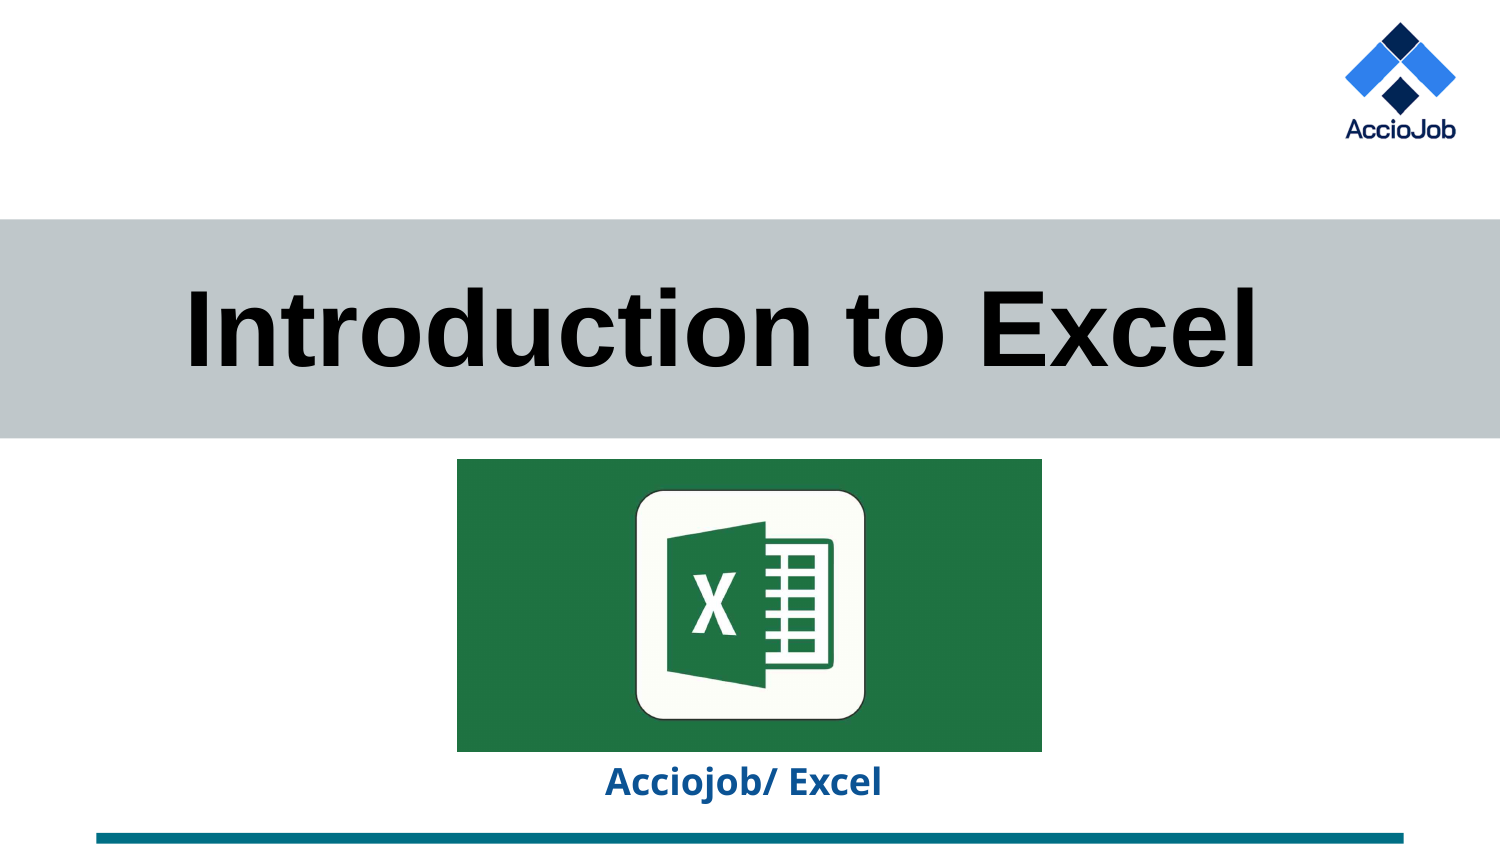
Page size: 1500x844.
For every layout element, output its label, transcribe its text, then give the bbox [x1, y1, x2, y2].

picture [1337, 12, 1463, 146]
picture [457, 459, 1043, 752]
text_box Acciojob/ Excel [119, 743, 1369, 819]
text_box [0, 219, 1500, 439]
title Introduction to Excel [38, 197, 1437, 403]
